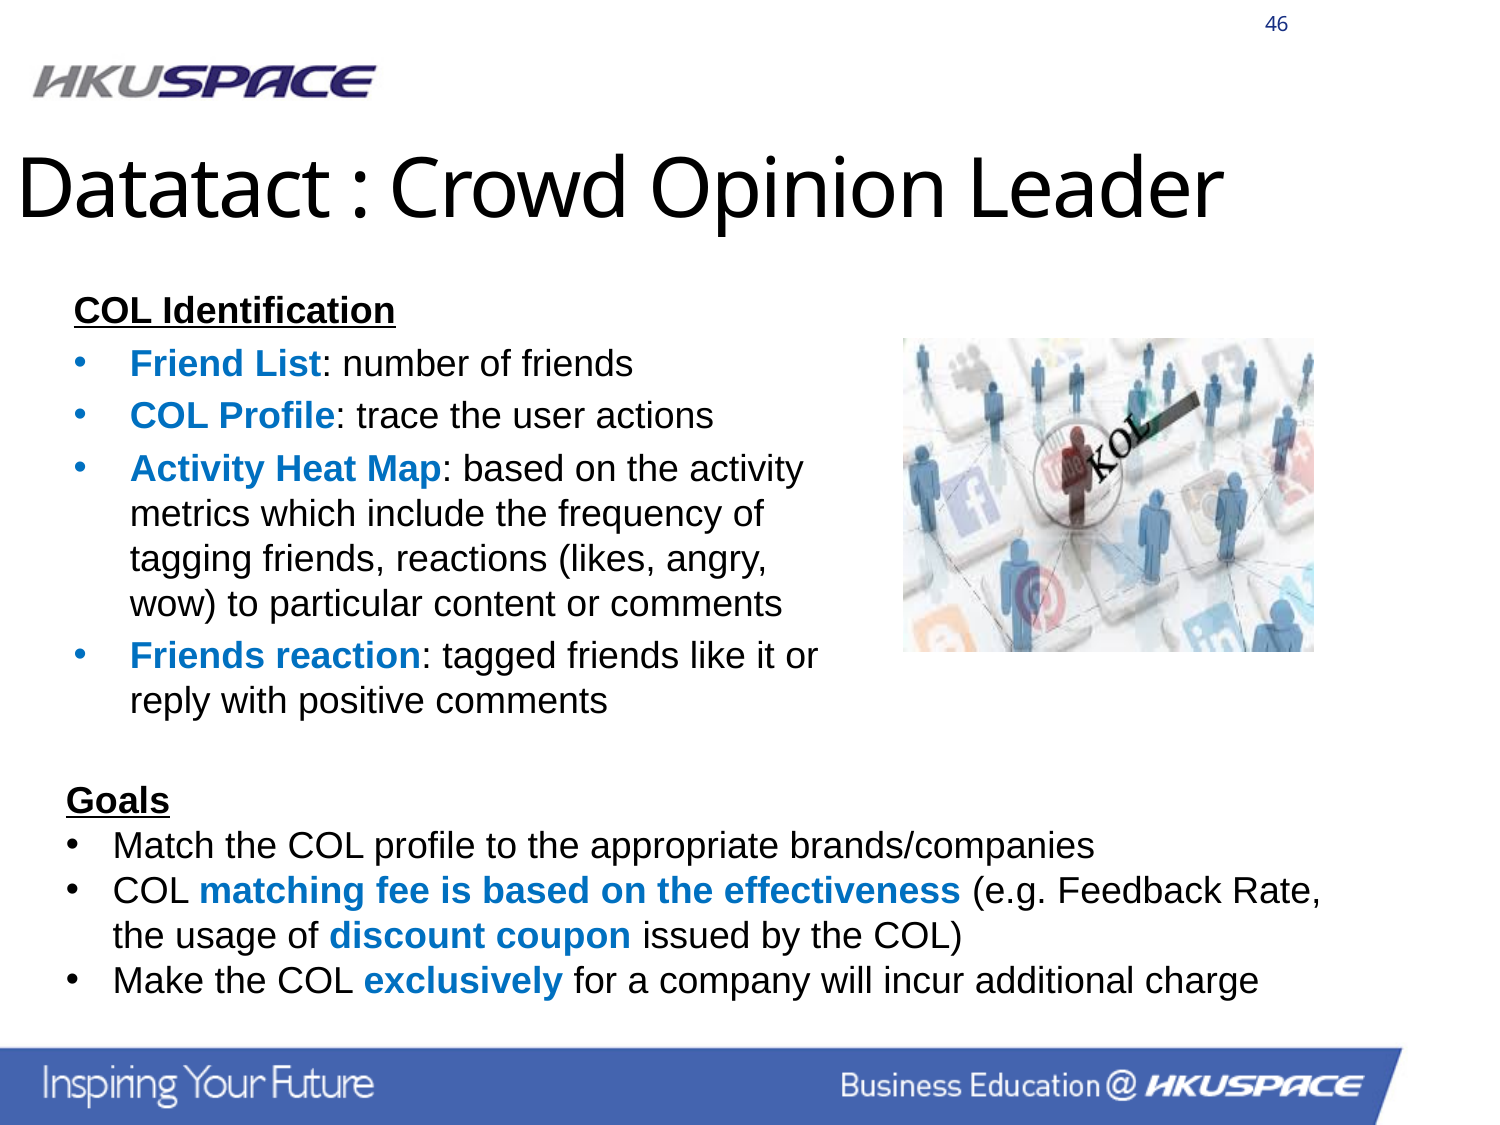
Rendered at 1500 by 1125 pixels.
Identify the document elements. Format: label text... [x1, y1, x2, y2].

slide_number 46 [1250, 3, 1425, 57]
list COL Identification Friend List: number of friends COL Profile: trace the user actions Activity Heat Map: based on the activity metrics which include the frequency of tagging friends, reactions (likes, angry, wow) to particular content or comments Friends reaction: tagged friends like it or reply with positive comments [58, 278, 869, 752]
picture [0, 0, 1500, 1125]
text_box Datatact : Crowd Opinion Leader [0, 101, 1325, 266]
text_box Goals Match the COL profile to the appropriate brands/companies COL matching fee is based on the effectiveness (e.g. Feedback Rate, the usage of discount coupon issued by the COL) Make the COL exclusively for a company will incur additional charge [51, 768, 1377, 1009]
